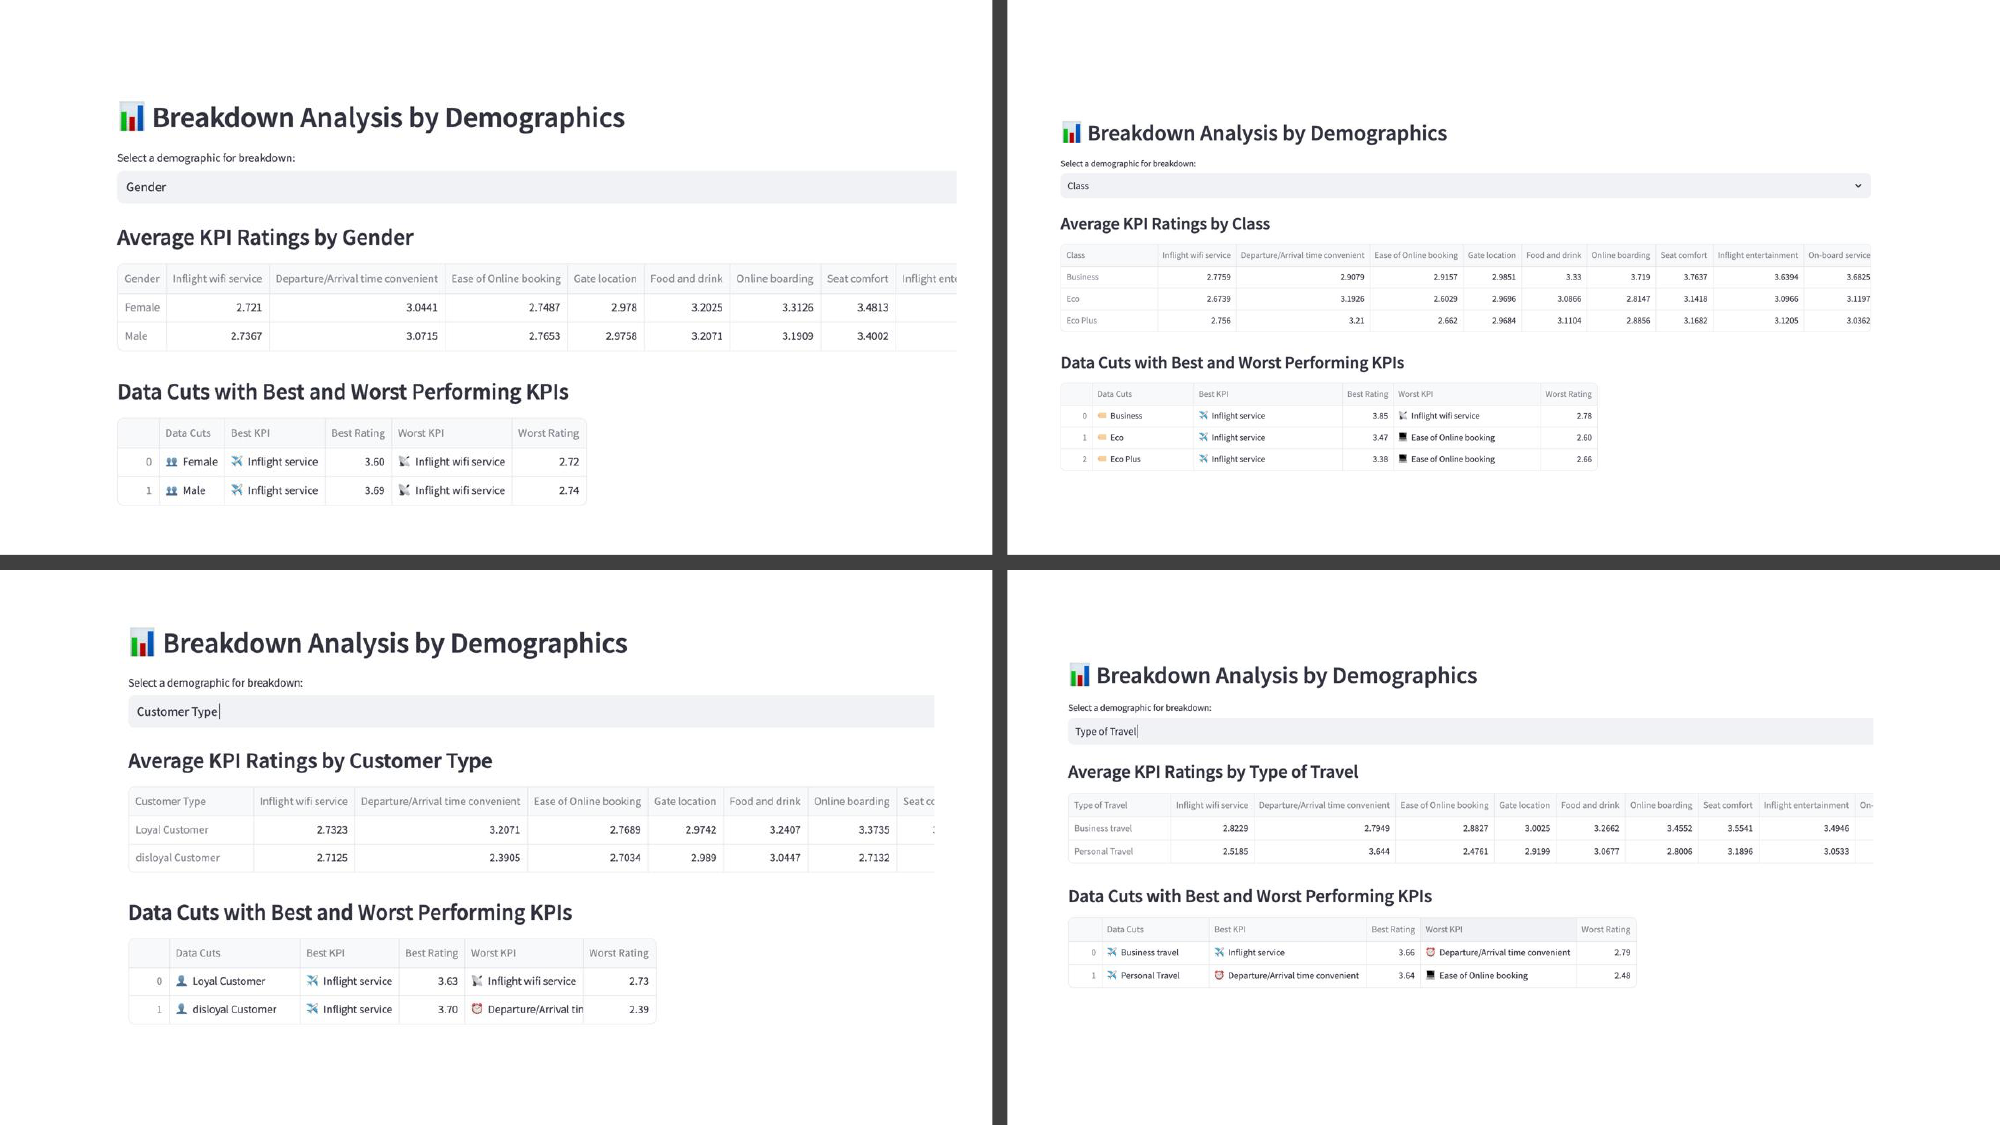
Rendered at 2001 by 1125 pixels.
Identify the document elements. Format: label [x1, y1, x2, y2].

picture [1034, 88, 1874, 494]
text_box [991, 571, 1009, 1125]
text_box [991, 0, 1009, 553]
picture [1034, 619, 1874, 1025]
text_box [993, 553, 2000, 571]
picture [82, 52, 958, 530]
picture [105, 595, 935, 1049]
text_box [0, 553, 993, 571]
